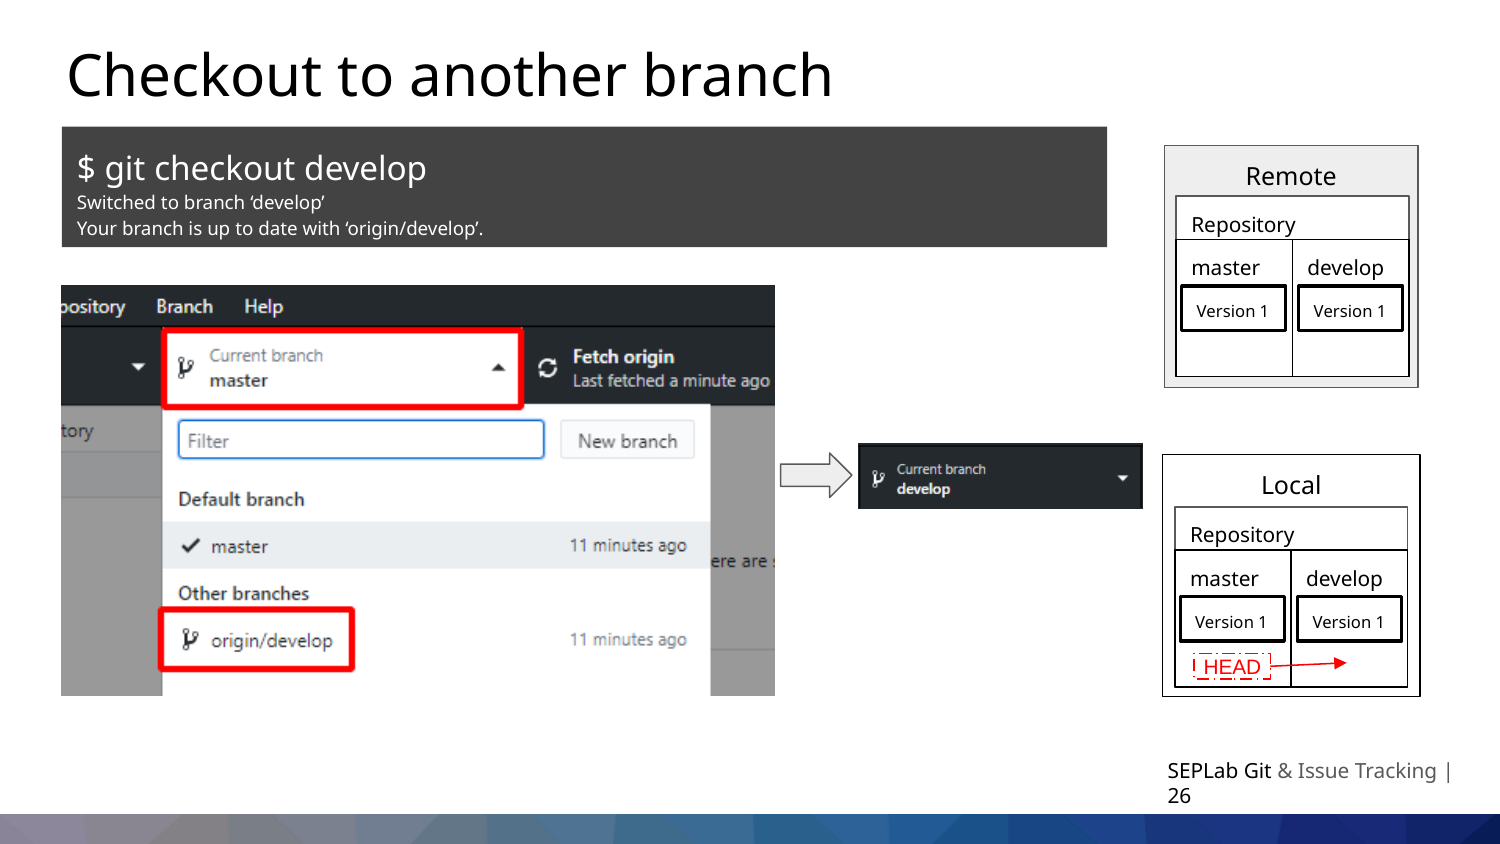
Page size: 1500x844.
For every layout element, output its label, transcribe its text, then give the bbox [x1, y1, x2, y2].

title Checkout to another branch [51, 23, 1449, 117]
text_box develop [1291, 550, 1408, 688]
text_box develop [1292, 239, 1409, 377]
picture [61, 285, 775, 696]
picture [0, 814, 1500, 844]
text_box Repository [1174, 506, 1408, 550]
text_box Repository [1176, 196, 1409, 239]
text_box [780, 453, 852, 498]
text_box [1270, 662, 1347, 667]
text_box master [1174, 550, 1291, 688]
text_box Version 1 [1298, 286, 1403, 331]
picture [857, 443, 1143, 509]
text_box Version 1 [1180, 596, 1285, 641]
text_box Version 1 [1297, 596, 1402, 641]
list [51, 126, 1449, 731]
slide_number SEPLab Git & Issue Tracking | 26 [1167, 764, 1494, 830]
text_box master [1176, 239, 1292, 377]
text_box Version 1 [1181, 286, 1286, 331]
text_box $ git checkout develop Switched to branch ‘develop’ Your branch is up to date with ‘origin/develop’. [61, 126, 1108, 248]
text_box Remote Server(origin) [1164, 145, 1419, 388]
text_box HEAD [1194, 653, 1271, 680]
text_box Local [1162, 454, 1420, 697]
